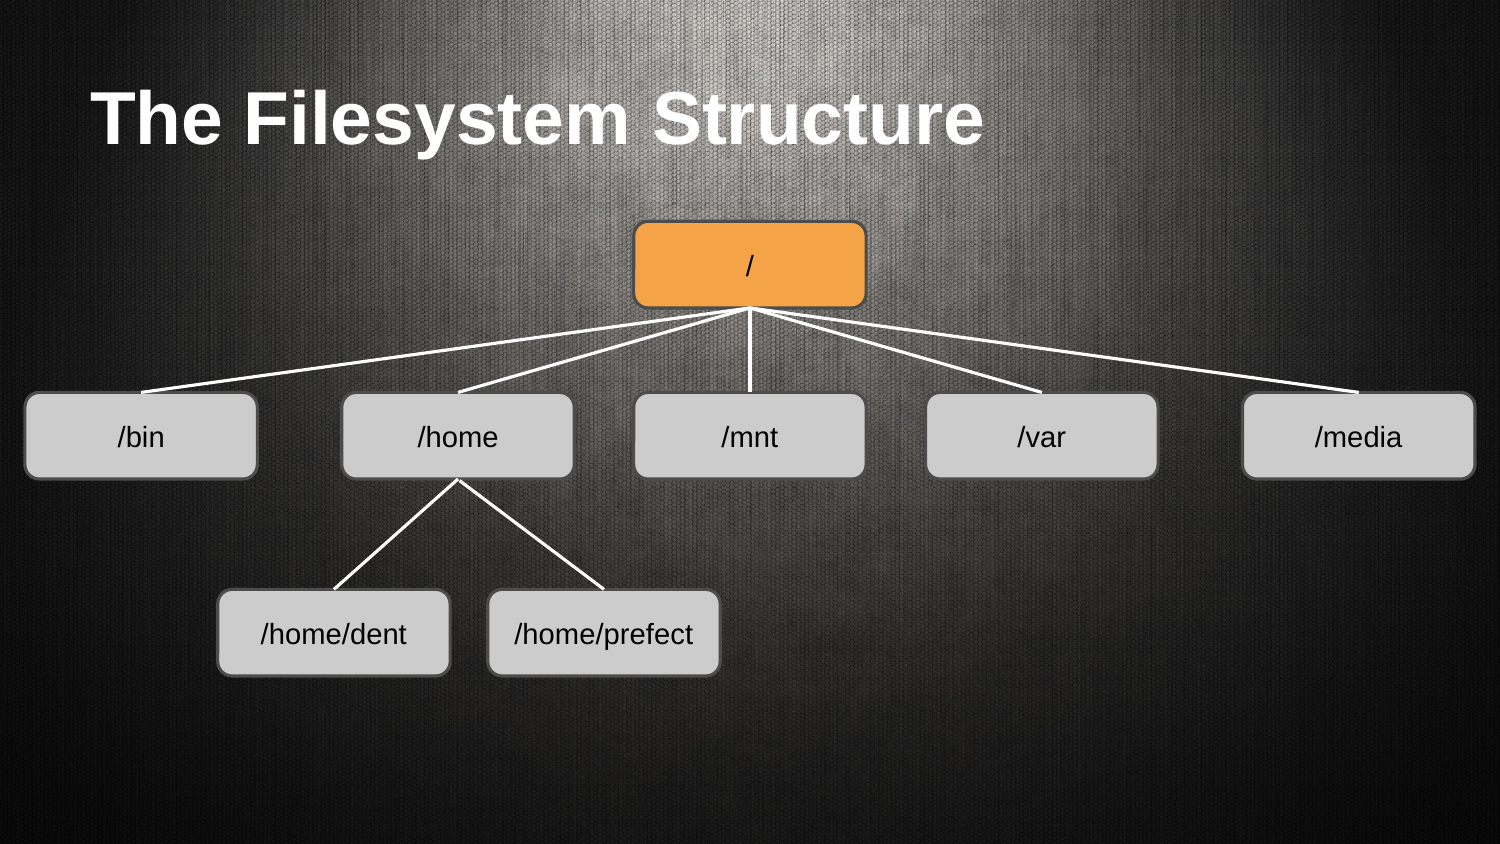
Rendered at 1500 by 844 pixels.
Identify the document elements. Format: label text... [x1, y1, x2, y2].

text_box /home/prefect [487, 589, 721, 677]
text_box /home/dent [217, 589, 451, 677]
picture [0, 0, 1500, 844]
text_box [457, 307, 746, 393]
title The Filesystem Structure [75, 33, 1425, 175]
text_box /mnt [633, 402, 867, 480]
text_box /var [925, 402, 1159, 480]
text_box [140, 307, 456, 393]
text_box /home [341, 402, 575, 479]
text_box / [633, 221, 867, 305]
text_box /bin [24, 392, 258, 480]
text_box /media [1242, 392, 1475, 480]
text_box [749, 307, 1360, 393]
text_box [333, 478, 459, 590]
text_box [459, 480, 605, 590]
